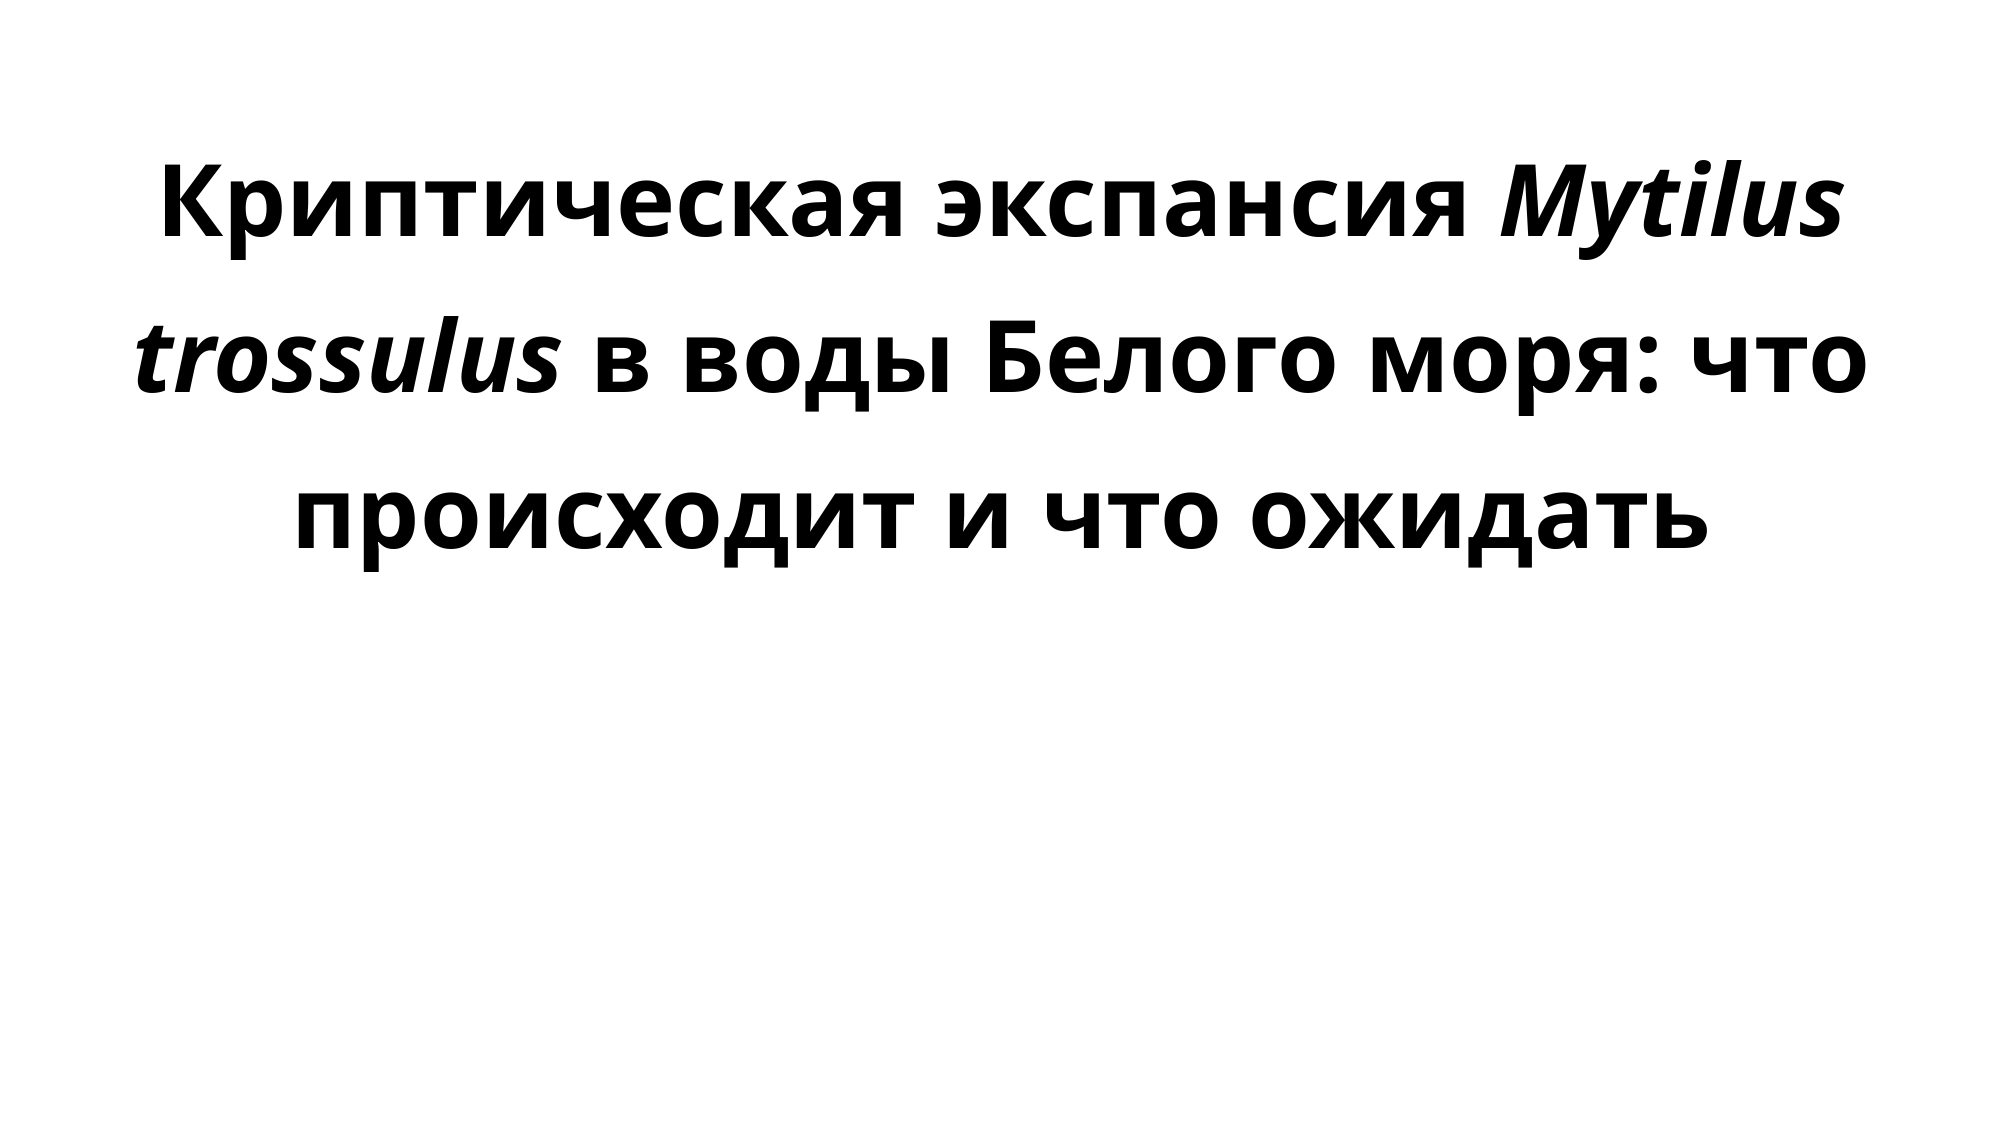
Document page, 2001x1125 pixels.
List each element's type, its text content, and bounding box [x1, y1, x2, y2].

title Криптическая экспансия Mytilus trossulus в воды Белого моря: что происходит и что ожидать [104, 216, 1900, 576]
